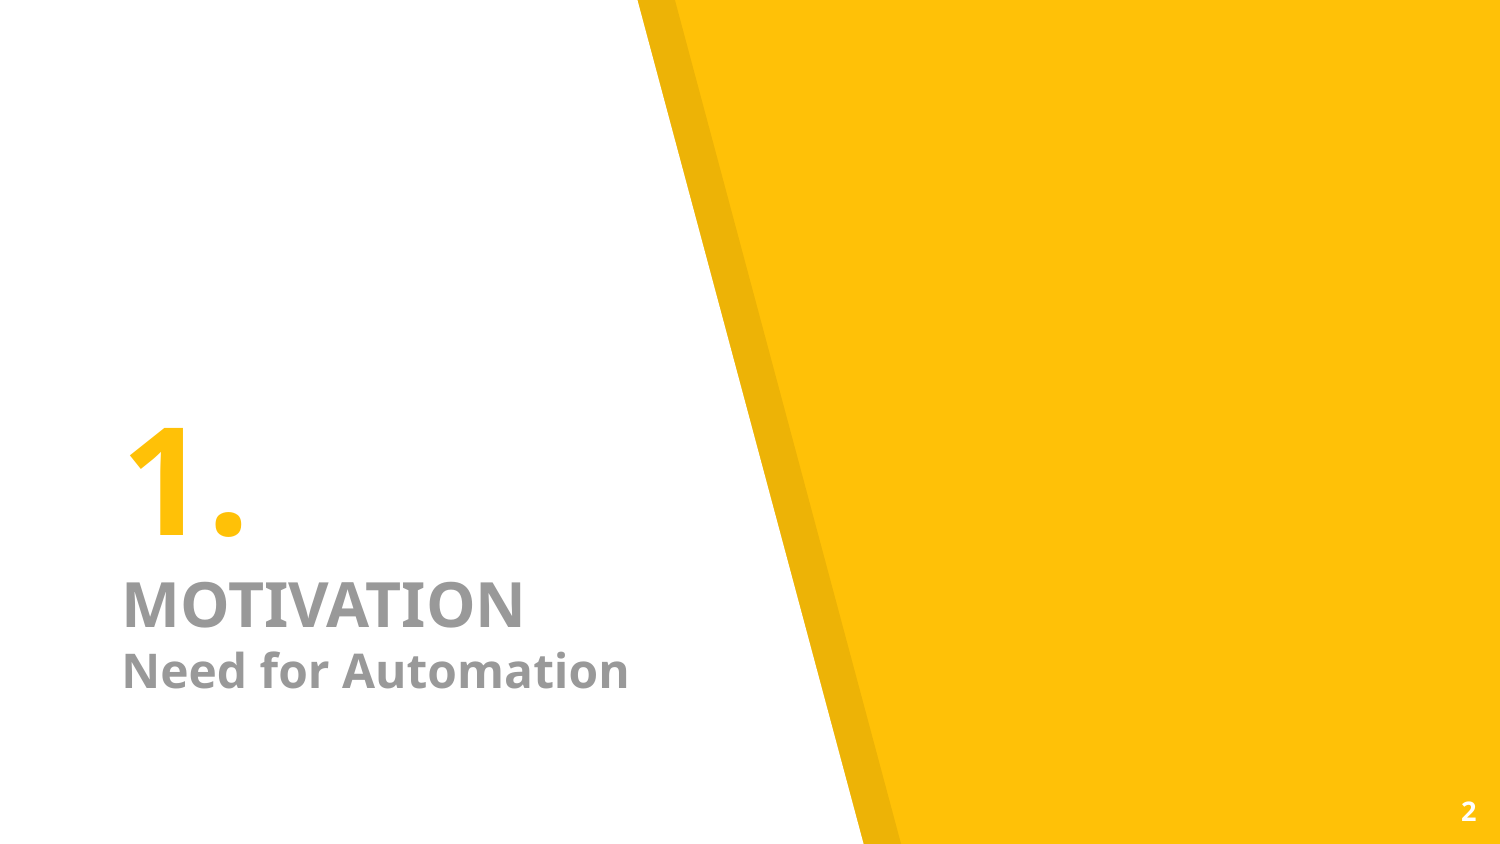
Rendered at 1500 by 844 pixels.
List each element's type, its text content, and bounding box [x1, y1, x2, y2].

slide_number ‹#› [1401, 779, 1492, 844]
title 1. MOTIVATION Need for Automation [106, 222, 685, 713]
